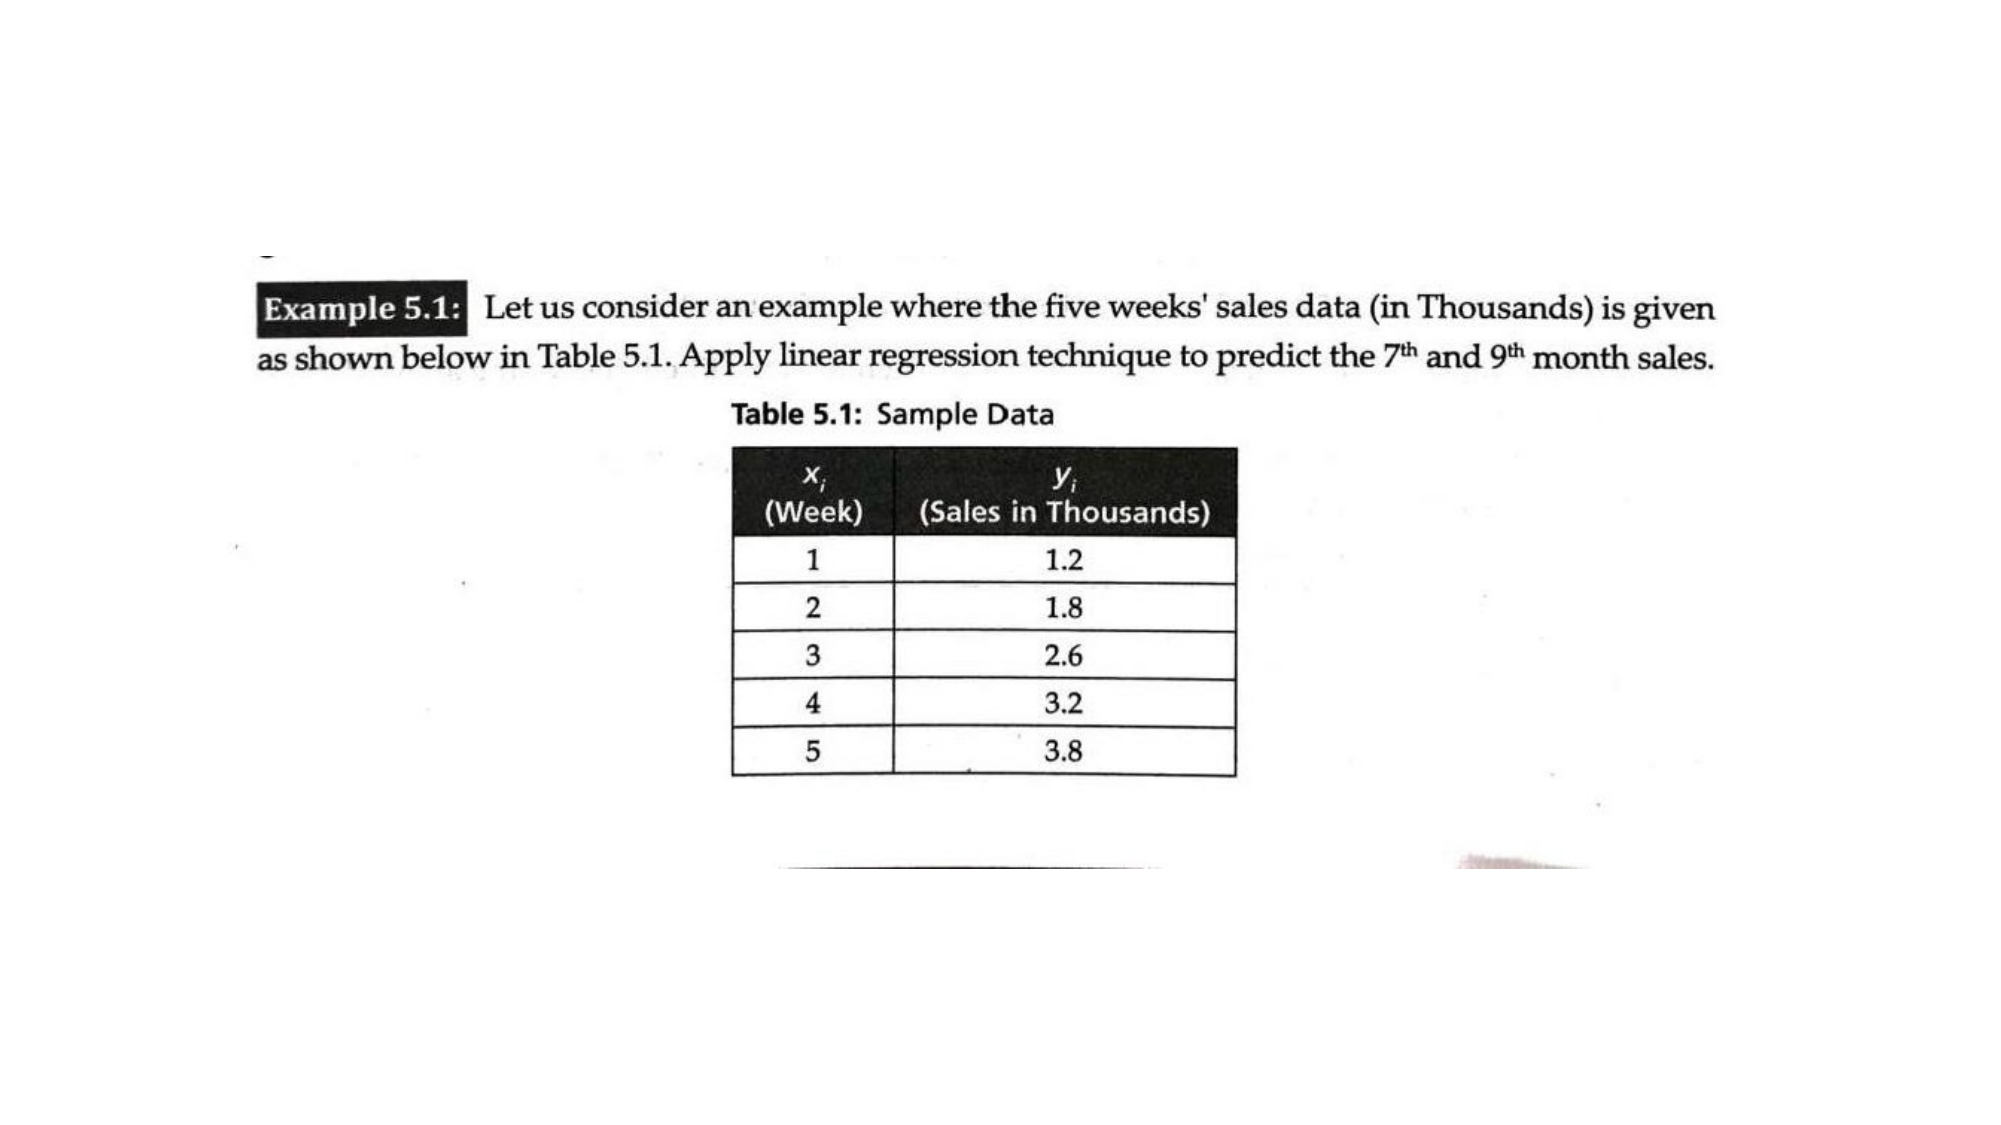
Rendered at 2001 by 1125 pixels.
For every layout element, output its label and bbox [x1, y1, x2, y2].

picture [227, 255, 1725, 869]
